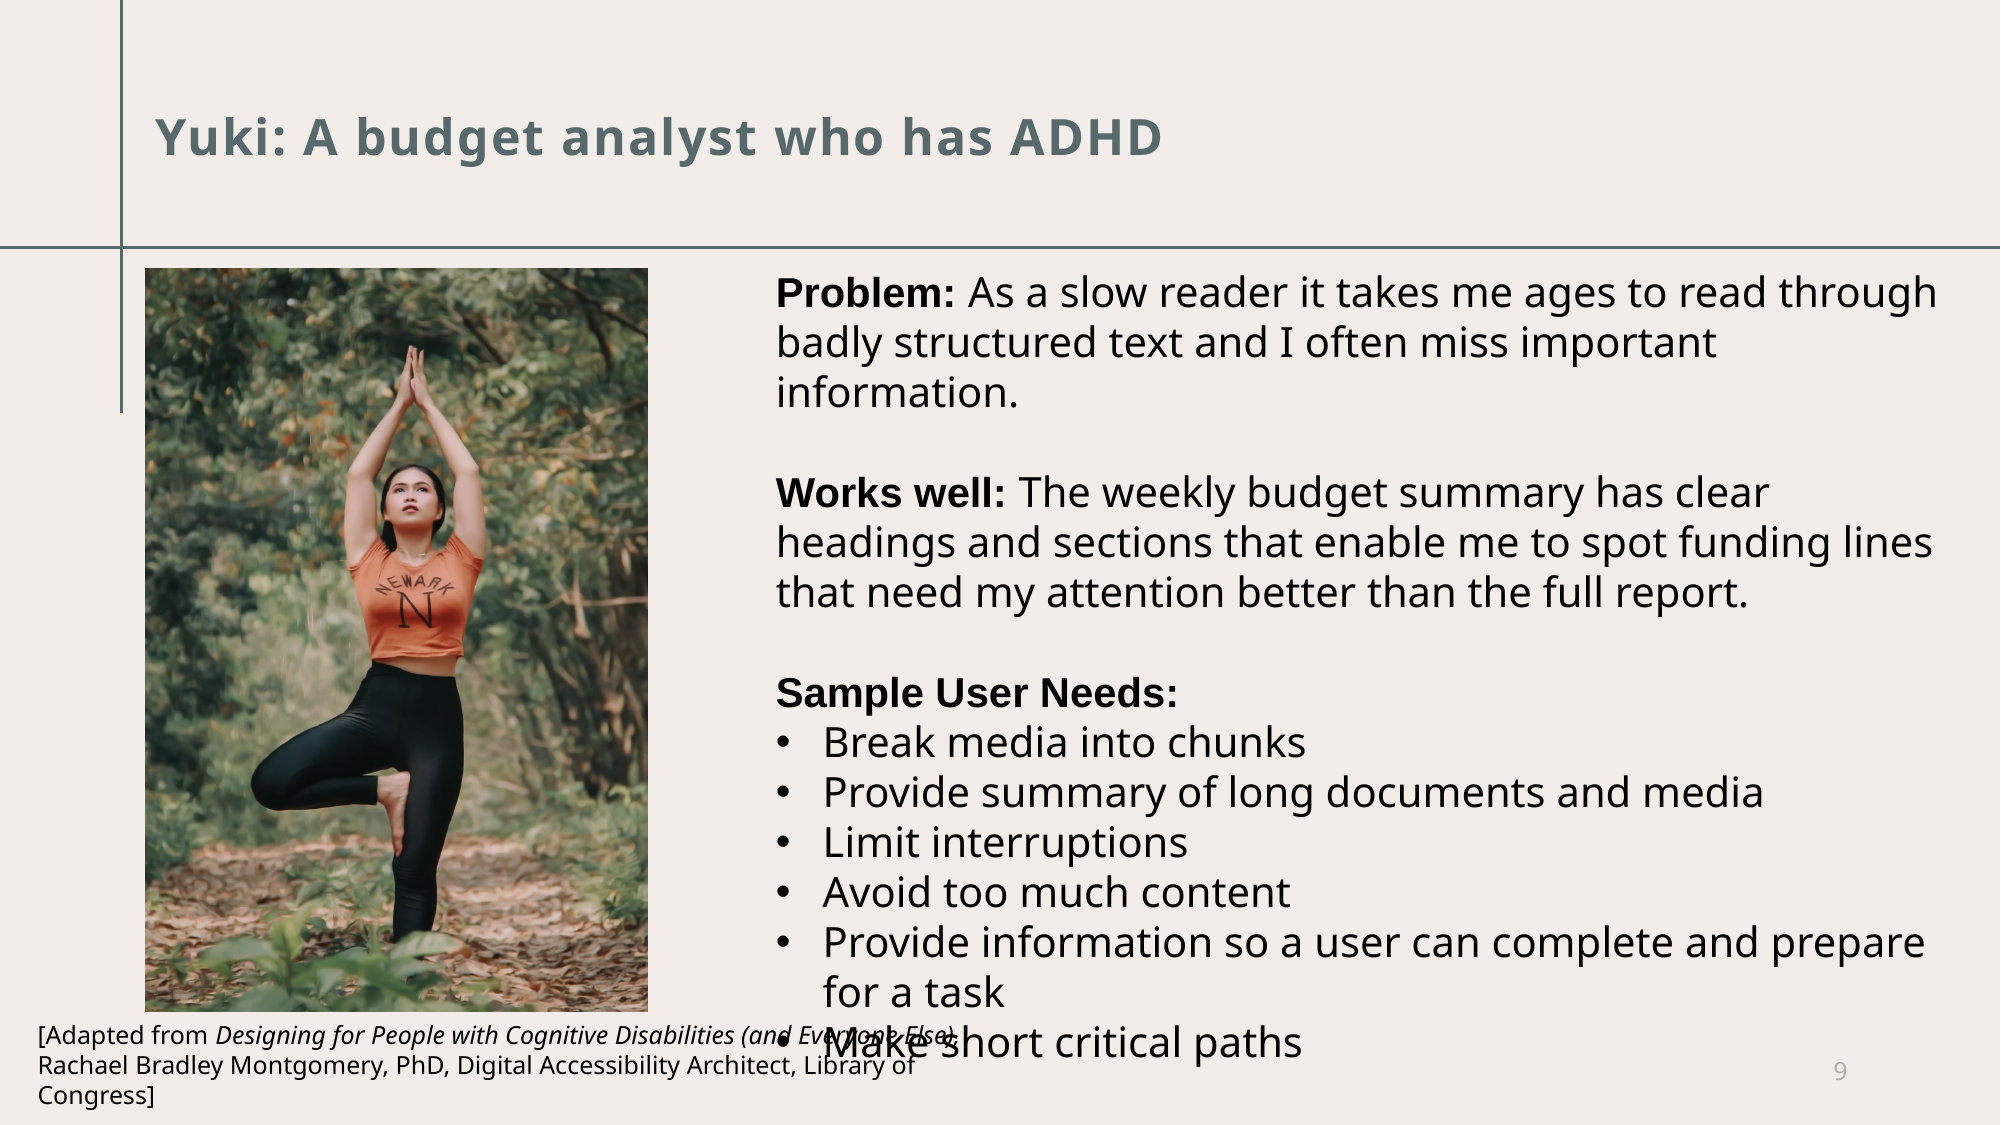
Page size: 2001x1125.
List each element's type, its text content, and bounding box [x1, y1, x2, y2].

title Yuki: A budget analyst who has ADHD [140, 74, 1981, 205]
text_box Problem: As a slow reader it takes me ages to read through badly structured text and I often miss important information. Works well: The weekly budget summary has clear headings and sections that enable me to spot funding lines that need my attention better than the full report. Sample User Needs: Break media into chunks Provide summary of long documents and media Limit interruptions Avoid too much content Provide information so a user can complete and prepare for a task Make short critical paths [761, 258, 1961, 1074]
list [145, 268, 648, 1012]
text_box [Adapted from Designing for People with Cognitive Disabilities (and Everyone Else), Rachael Bradley Montgomery, PhD, Digital Accessibility Architect, Library of Congress] [22, 1011, 1015, 1117]
slide_number 9 [1412, 1042, 1863, 1103]
